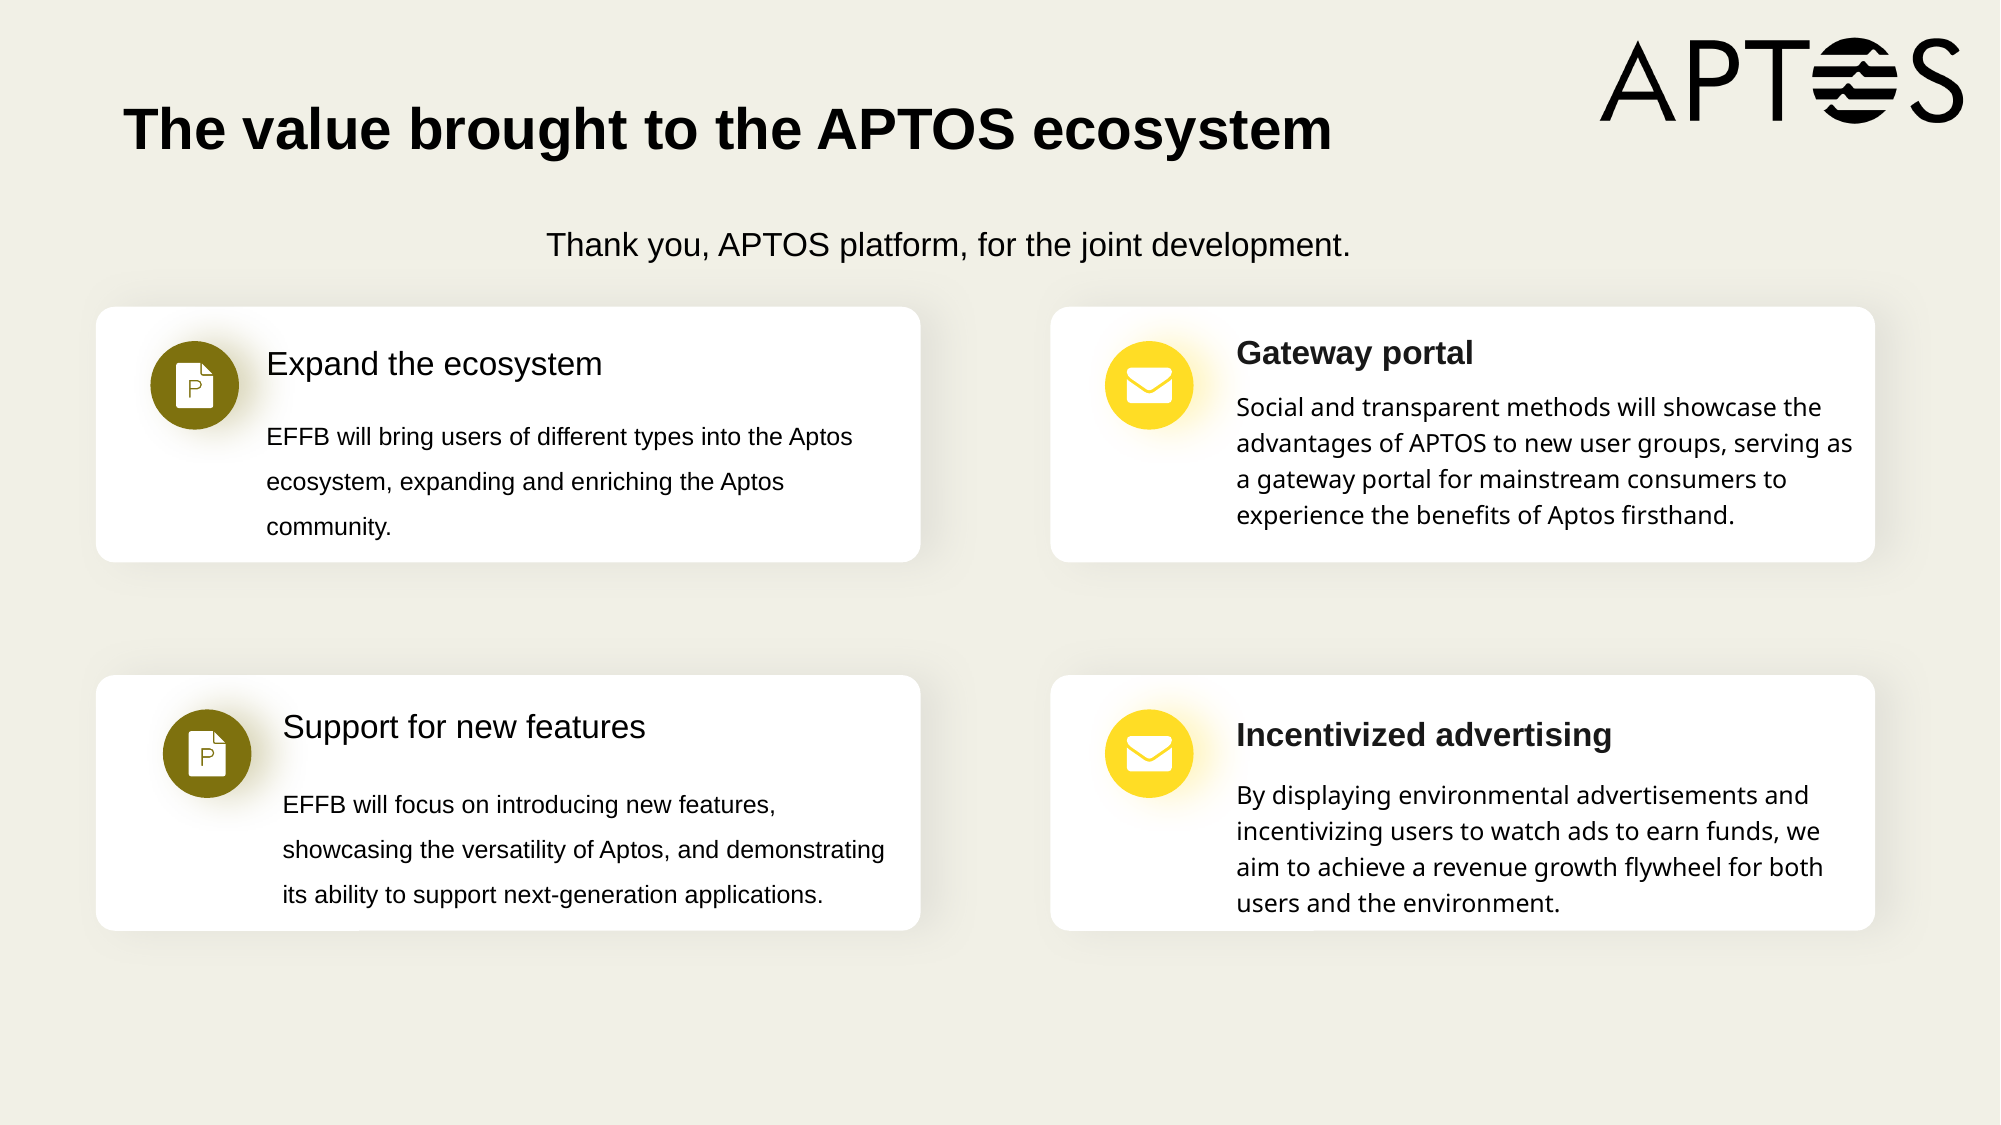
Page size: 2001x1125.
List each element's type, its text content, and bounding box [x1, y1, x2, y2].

text_box [162, 709, 252, 798]
text_box [94, 674, 922, 932]
text_box [188, 731, 226, 777]
text_box Support for new features [267, 686, 840, 753]
title The value brought to the APTOS ecosystem [108, 0, 1890, 169]
text_box [1126, 747, 1172, 772]
text_box By displaying environmental advertisements and incentivizing users to watch ads to earn funds, we aim to achieve a revenue growth flywheel for both users and the environment. [1221, 766, 1859, 925]
text_box [1104, 709, 1194, 798]
text_box [1126, 736, 1172, 759]
picture [1586, 20, 1979, 148]
text_box EFFB will focus on introducing new features, showcasing the versatility of Aptos, and demonstrating its ability to support next-generation applications. [267, 766, 921, 916]
text_box Incentivized advertising [1221, 695, 1794, 761]
text_box [1049, 674, 1877, 932]
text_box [95, 207, 1876, 563]
